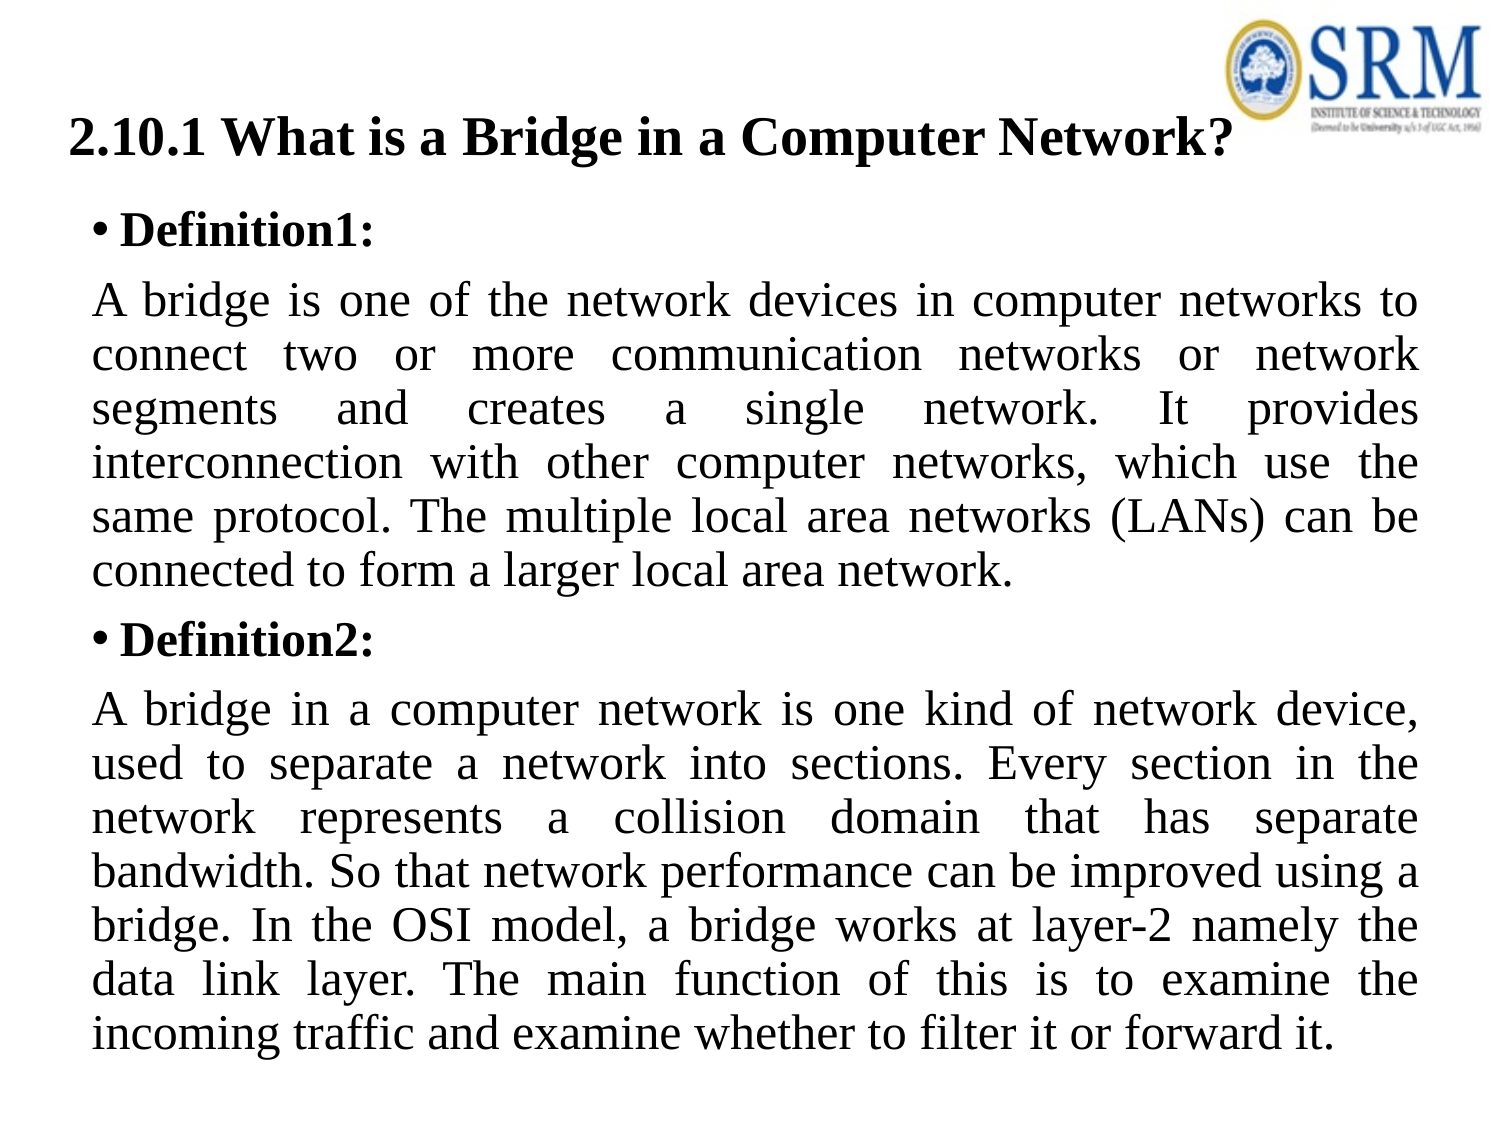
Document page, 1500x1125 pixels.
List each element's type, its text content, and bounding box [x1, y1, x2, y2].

list Definition1: A bridge is one of the network devices in computer networks to connect two or more communication networks or network segments and creates a single network. It provides interconnection with other computer networks, which use the same protocol. The multiple local area networks (LANs) can be connected to form a larger local area network. Definition2: A bridge in a computer network is one kind of network device, used to separate a network into sections. Every section in the network represents a collision domain that has separate bandwidth. So that network performance can be improved using a bridge. In the OSI model, a bridge works at layer-2 namely the data link layer. The main function of this is to examine the incoming traffic and examine whether to filter it or forward it. [76, 196, 1436, 1083]
title 2.10.1 What is a Bridge in a Computer Network? [53, 78, 1436, 197]
picture [1223, 0, 1489, 149]
